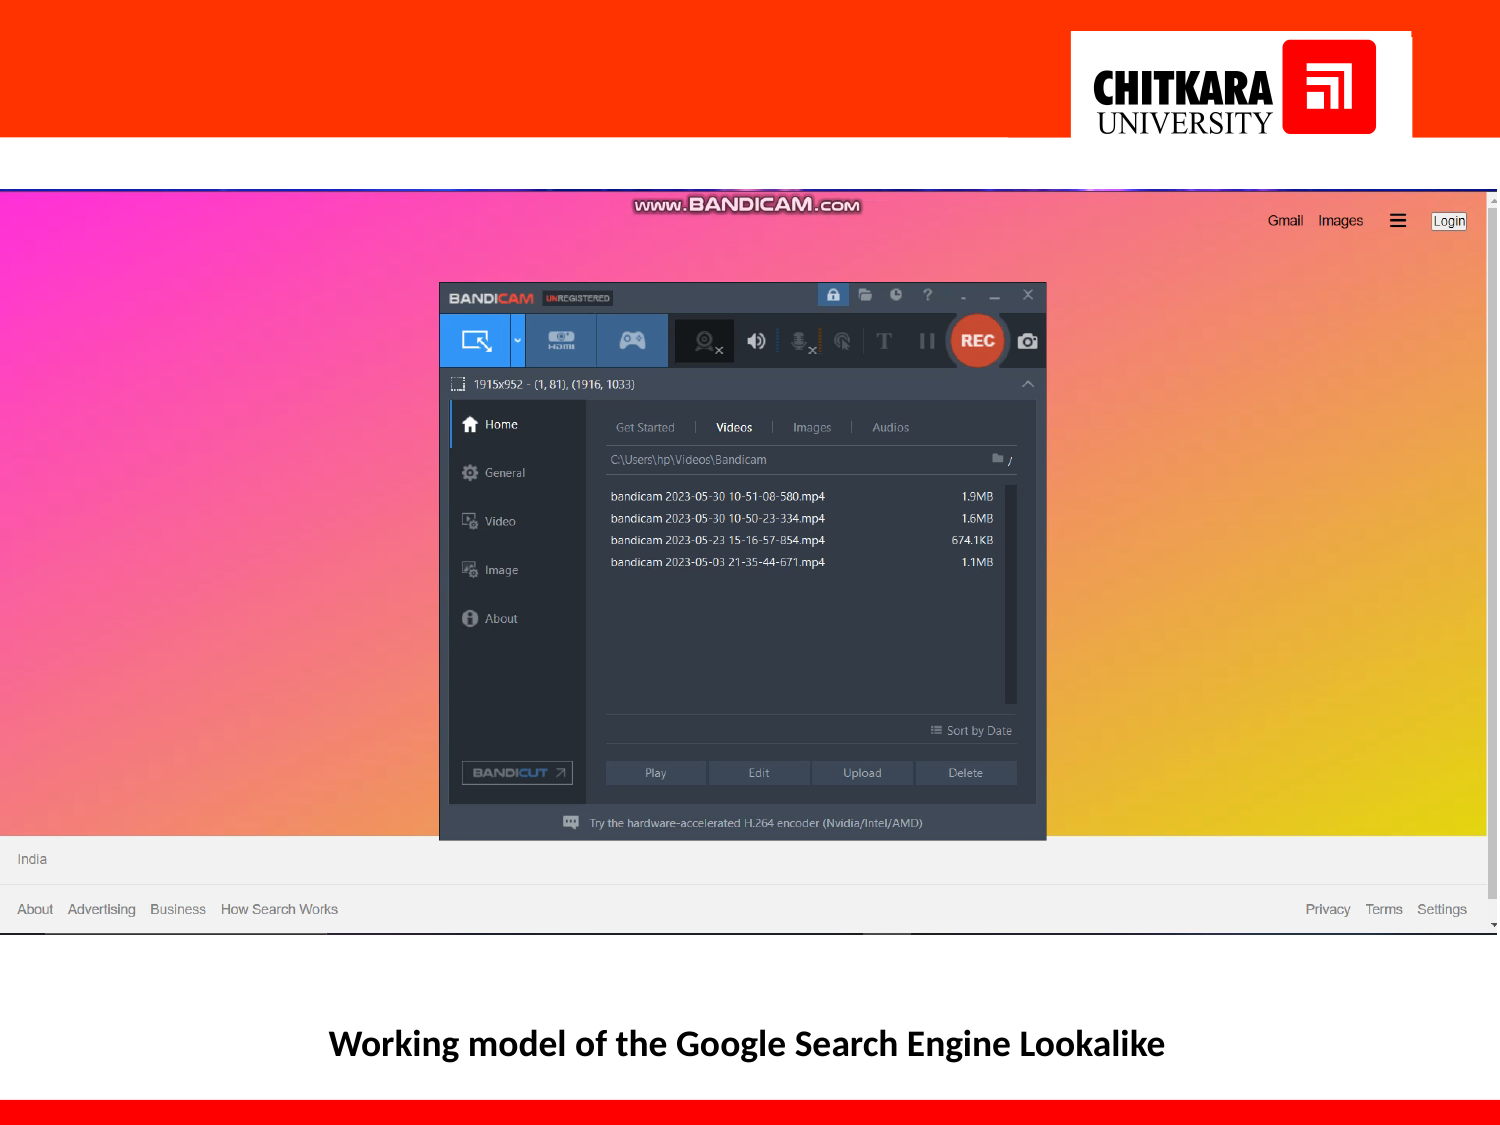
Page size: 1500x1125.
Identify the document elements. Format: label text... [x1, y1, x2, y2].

picture [1074, 37, 1391, 138]
text_box Working model of the Google Search Engine Lookalike [44, 1011, 1451, 1072]
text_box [0, 188, 1498, 937]
